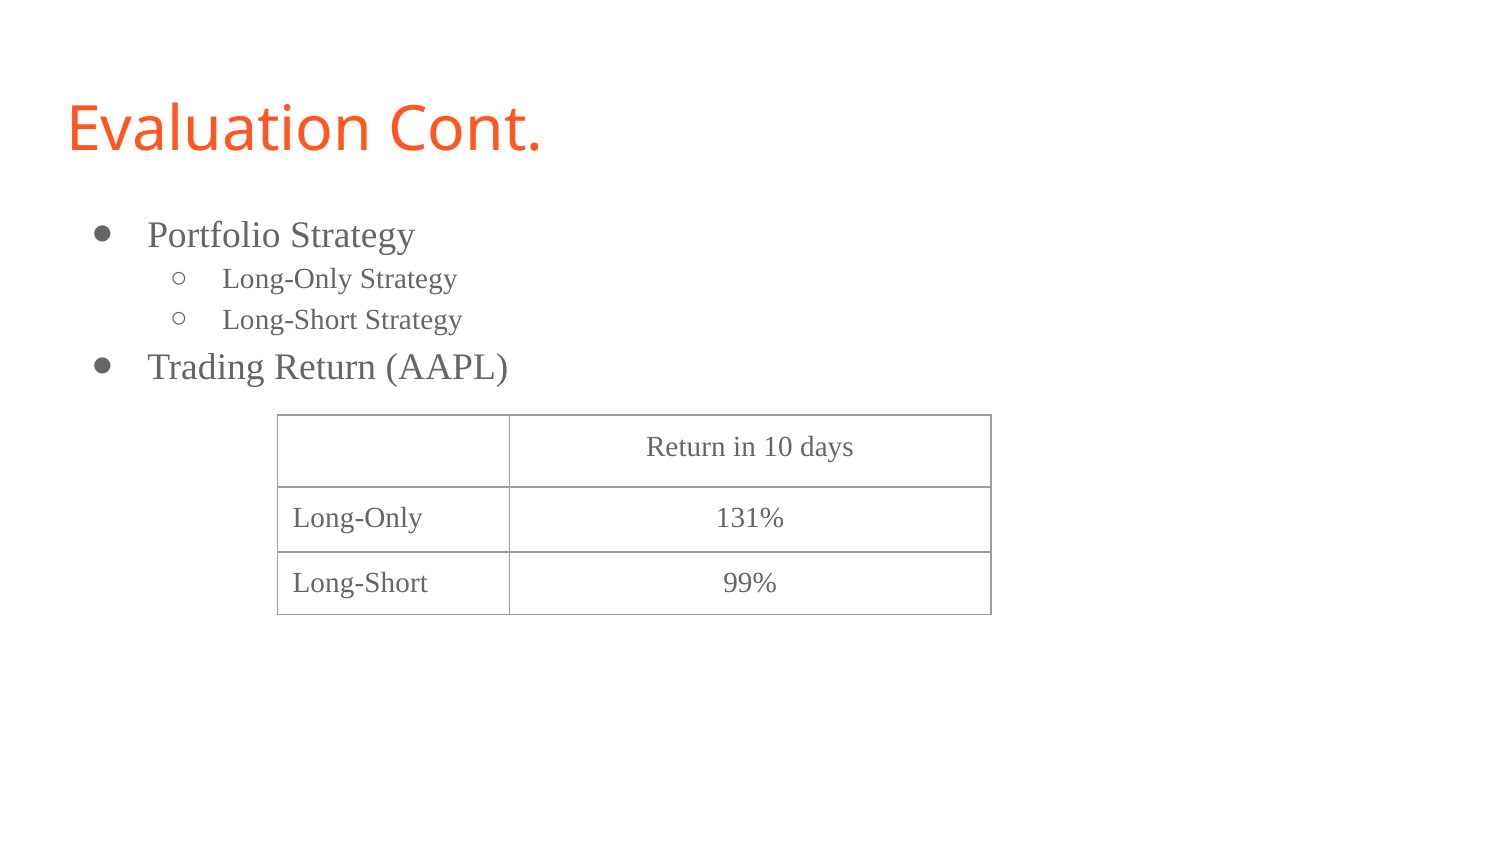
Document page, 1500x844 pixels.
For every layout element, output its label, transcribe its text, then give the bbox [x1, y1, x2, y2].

table_header [278, 416, 509, 486]
table_cell 99% [510, 553, 990, 614]
table_cell Long-Short [278, 553, 509, 614]
table_cell 131% [510, 488, 990, 551]
list Portfolio Strategy Long-Only Strategy Long-Short Strategy Trading Return (AAPL) [57, 187, 1455, 749]
table_cell Long-Only [278, 488, 509, 551]
table_header Return in 10 days [510, 416, 990, 486]
title Evaluation Cont. [51, 72, 1449, 167]
